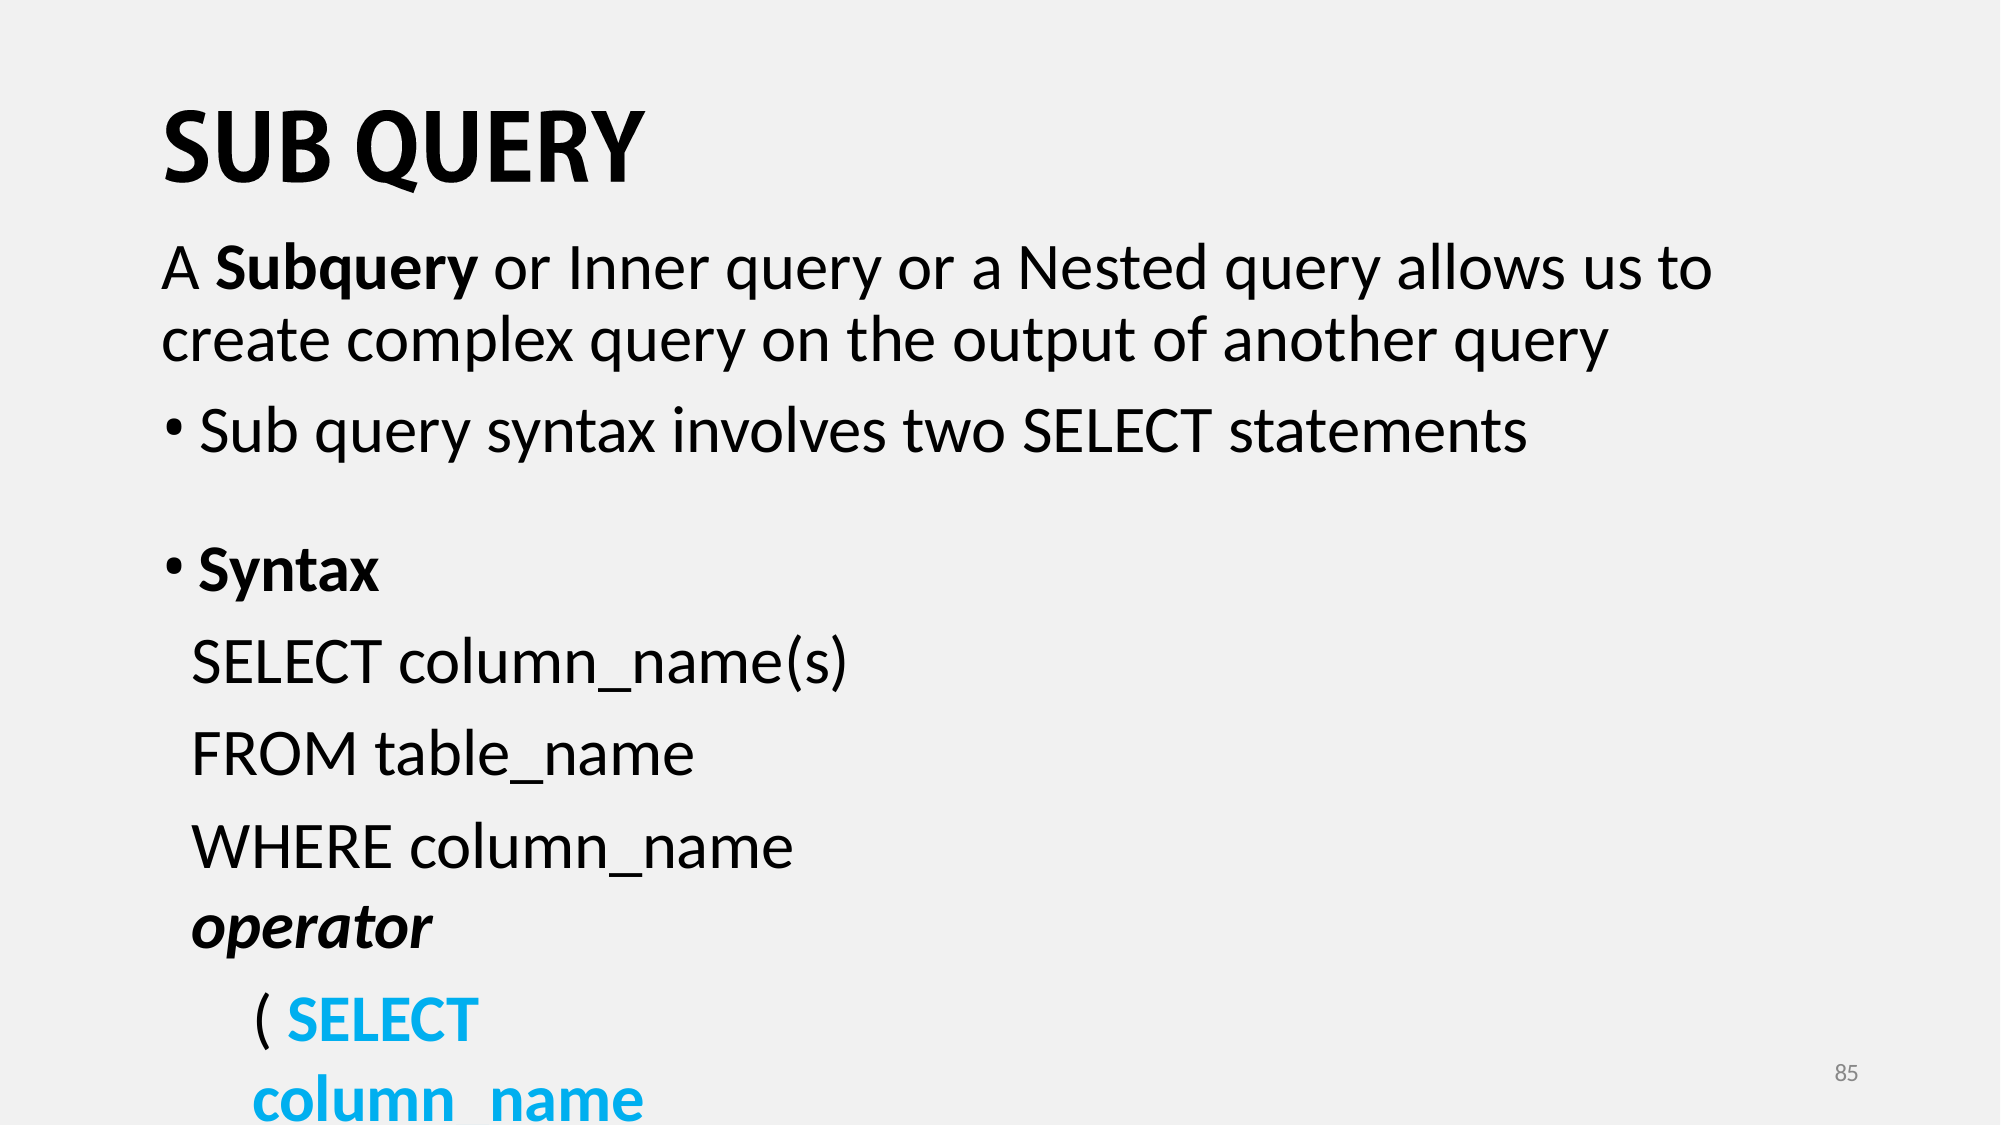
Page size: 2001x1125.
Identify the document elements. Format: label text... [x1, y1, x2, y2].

slide_number 85 [1802, 1060, 1863, 1088]
picture [161, 92, 699, 209]
text_box A Subquery or Inner query or a Nested query allows us to create complex query on the output of another query Sub query syntax involves two SELECT statements Syntax SELECT column_name(s) FROM table_name WHERE column_name operator ( SELECT column_name FROM table_name WHERE ... ); [159, 219, 1782, 1125]
